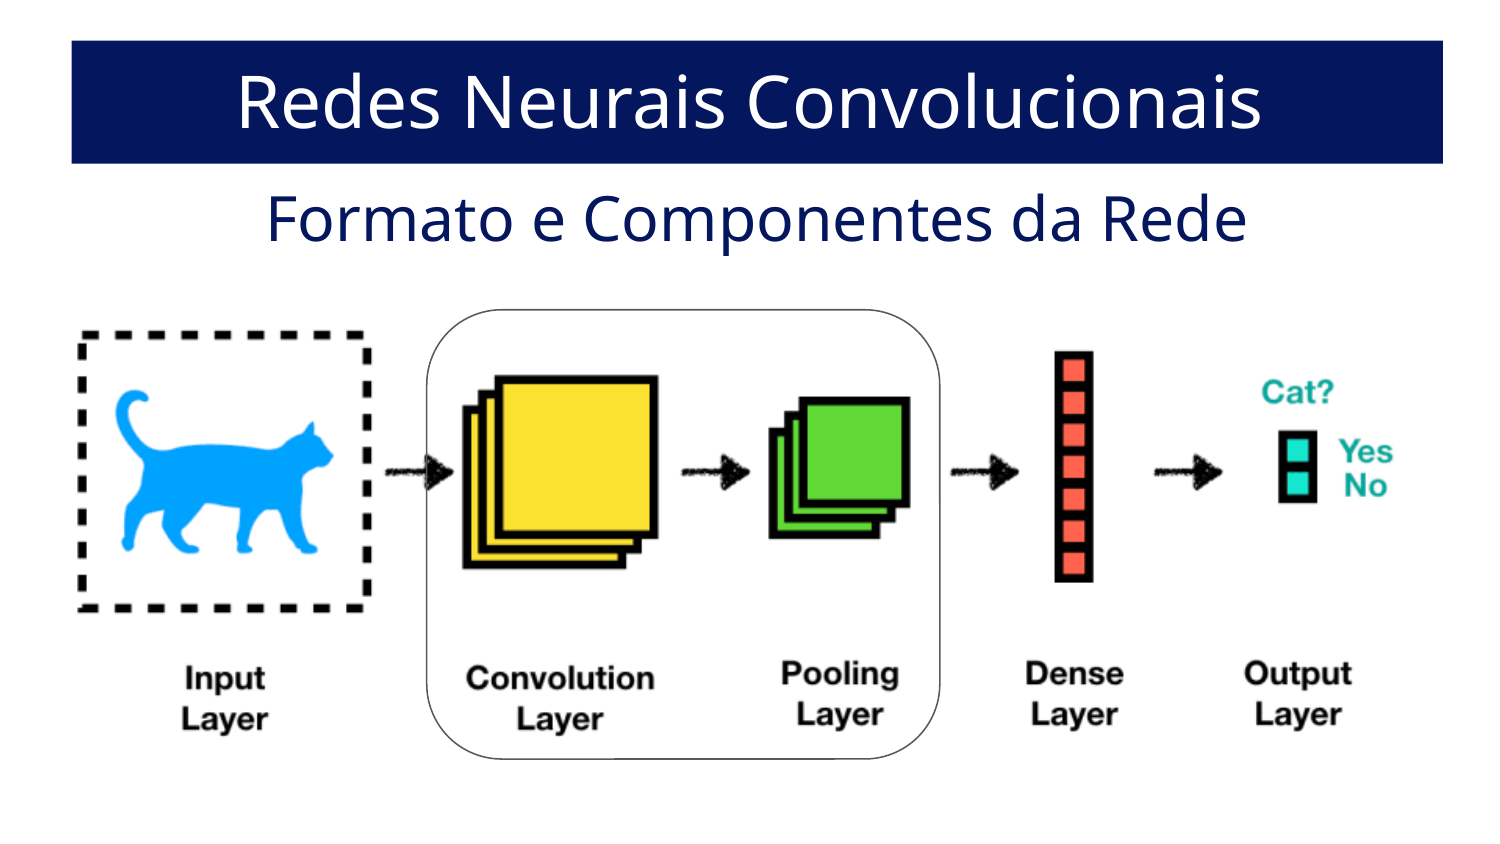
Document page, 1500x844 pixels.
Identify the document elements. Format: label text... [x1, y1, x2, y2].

picture [50, 299, 1427, 769]
title Redes Neurais Convolucionais [51, 40, 1449, 164]
title Formato e Componentes da Rede [71, 163, 1443, 276]
